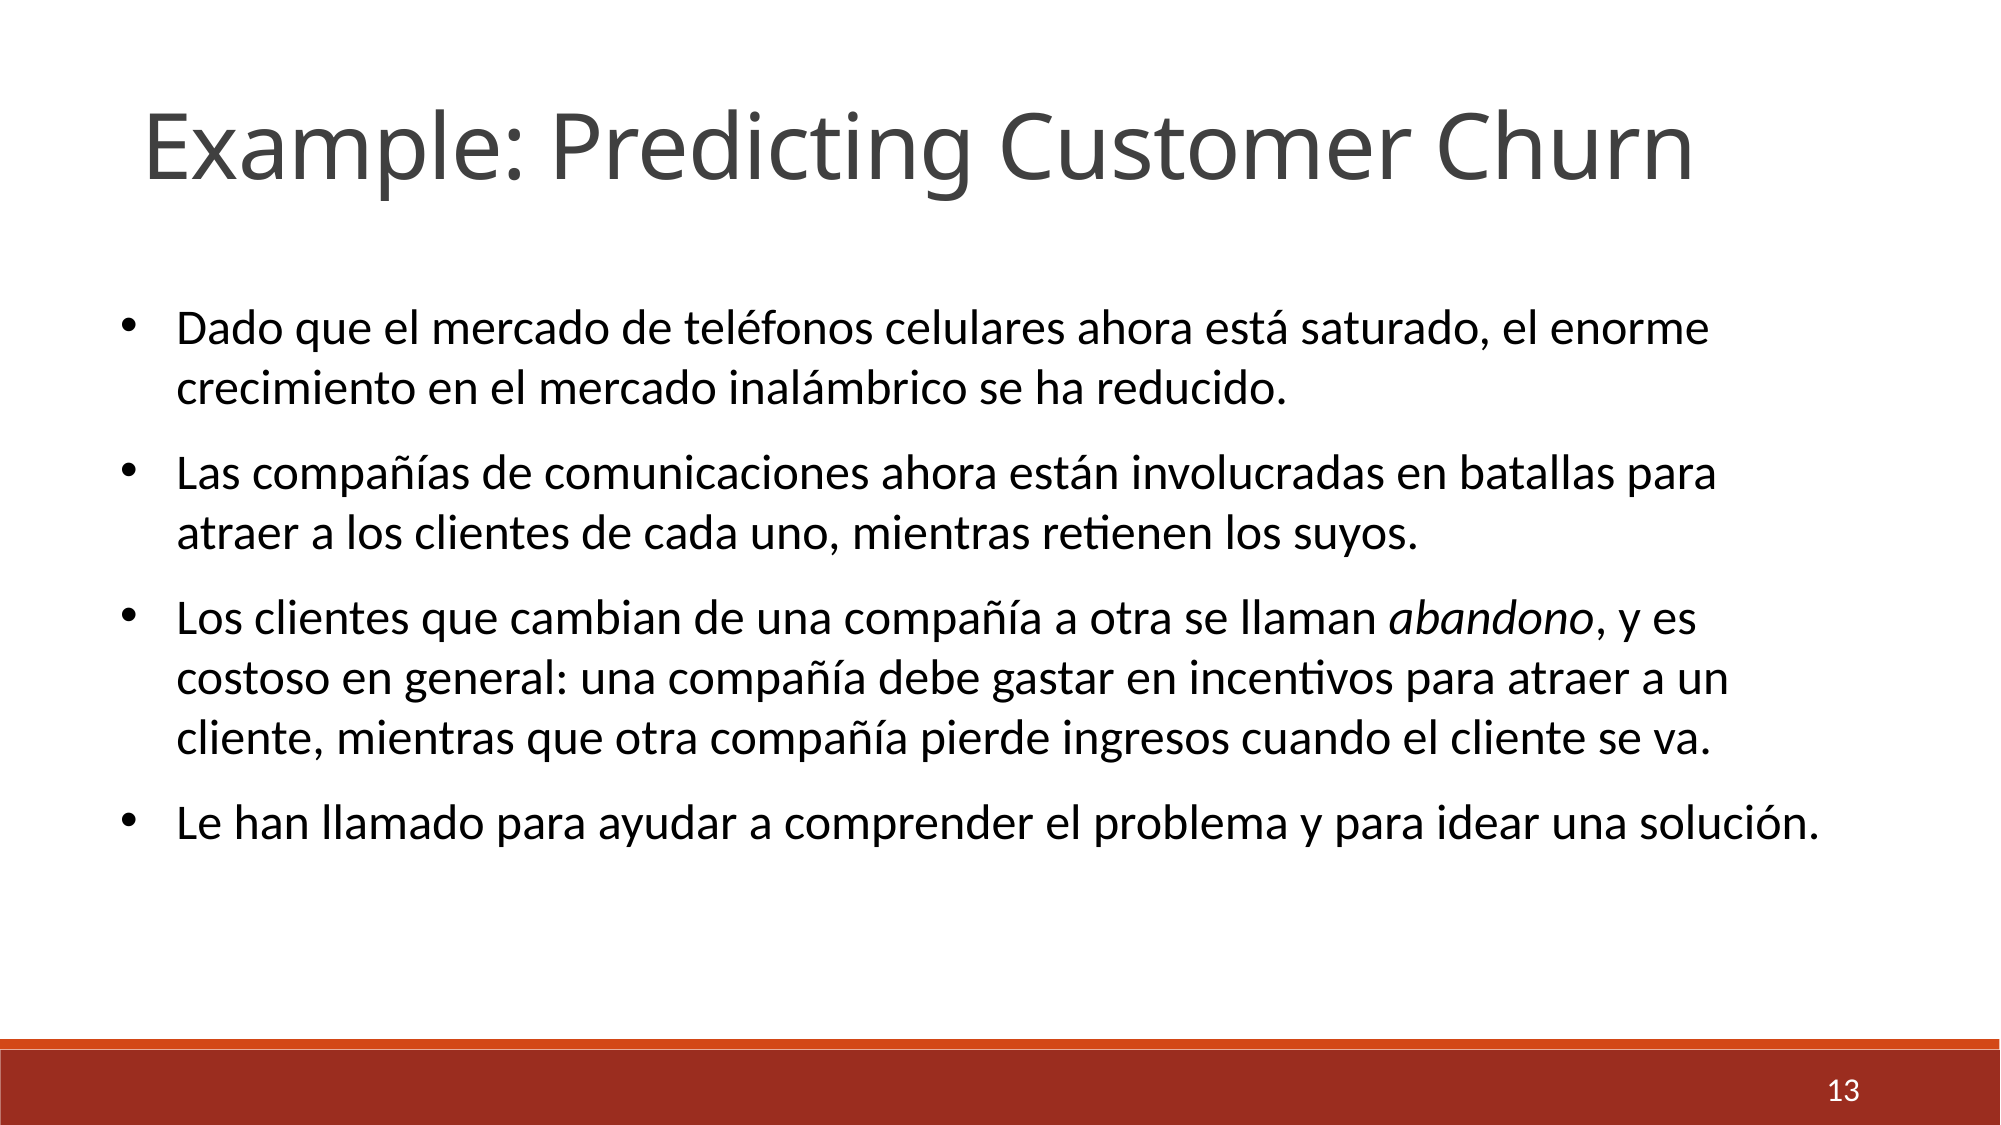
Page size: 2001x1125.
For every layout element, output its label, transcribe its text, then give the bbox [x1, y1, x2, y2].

text_box Dado que el mercado de teléfonos celulares ahora está saturado, el enorme crecimiento en el mercado inalámbrico se ha reducido. Las compañías de comunicaciones ahora están involucradas en batallas para atraer a los clientes de cada uno, mientras retienen los suyos. Los clientes que cambian de una compañía a otra se llaman abandono, y es costoso en general: una compañía debe gastar en incentivos para atraer a un cliente, mientras que otra compañía pierde ingresos cuando el cliente se va. Le han llamado para ayudar a comprender el problema y para idear una solución. [105, 287, 1863, 858]
slide_number 13 [126, 1061, 1875, 1115]
text_box Example: Predicting Customer Churn [126, 97, 1821, 237]
